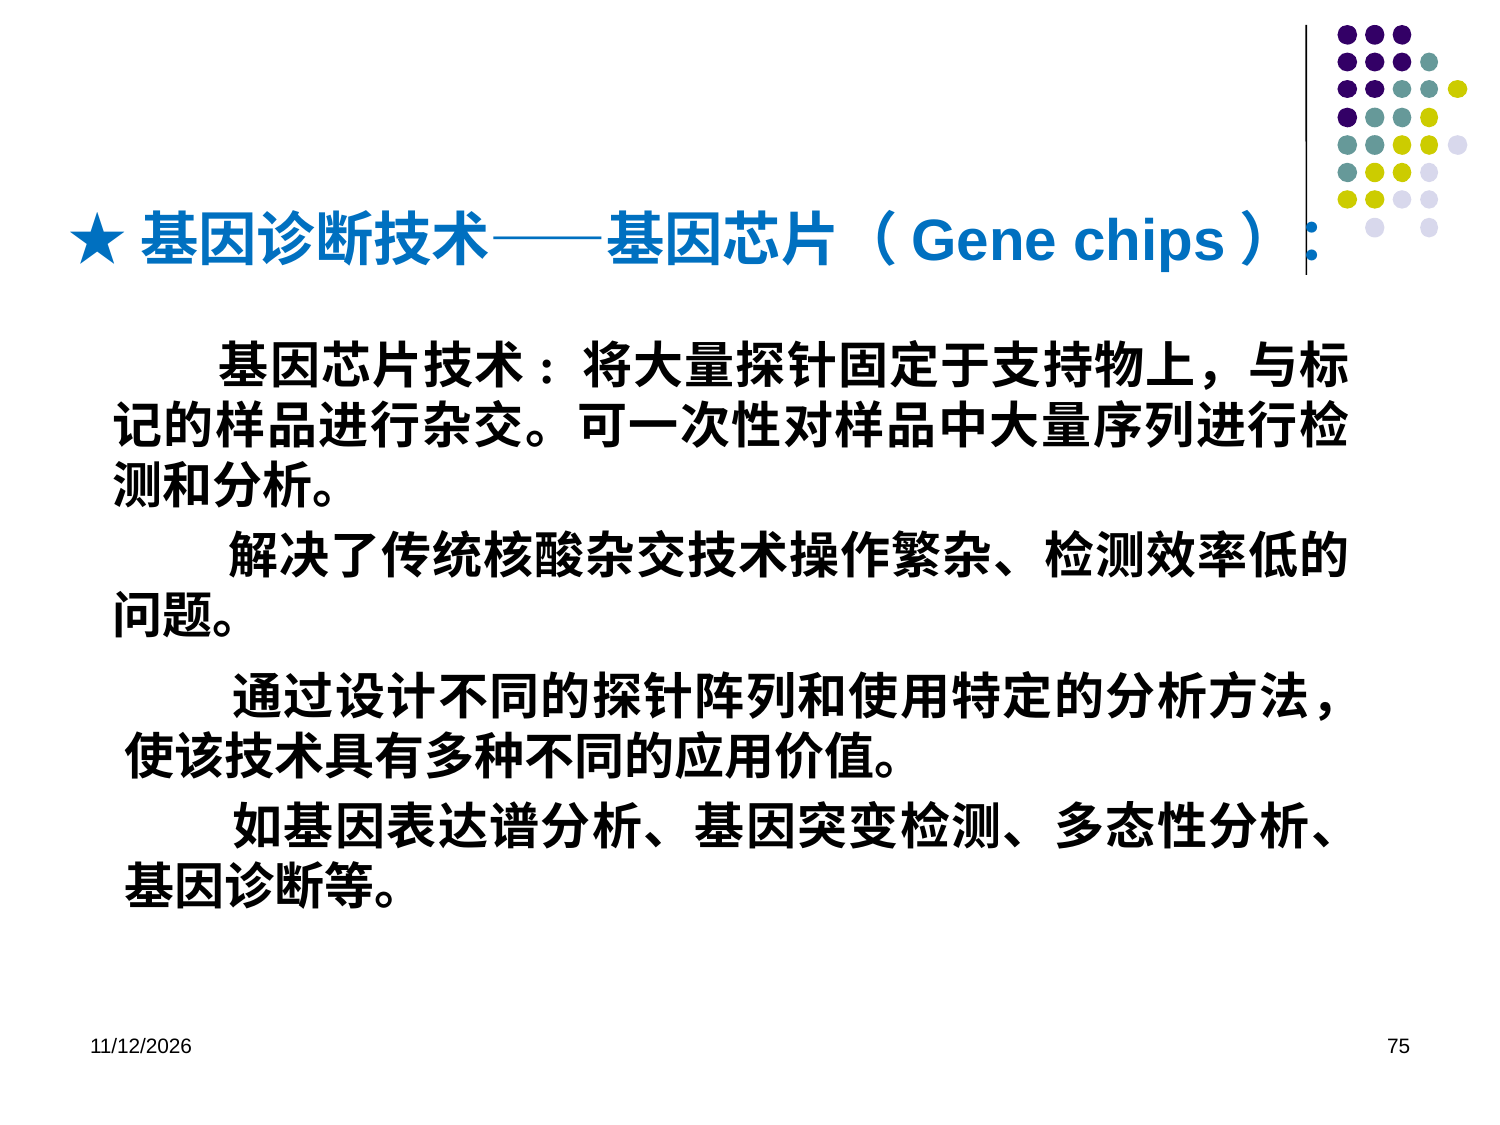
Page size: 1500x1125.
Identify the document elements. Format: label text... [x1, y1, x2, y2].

list ★基因诊断技术——基因芯片（Gene chips）： [53, 195, 1447, 315]
text_box 基因芯片技术: 将大量探针固定于支持物上，与标记的样品进行杂交。可一次性对样品中大量序列进行检测和分析。 解决了传统核酸杂交技术操作繁杂、检测效率低的问题。 [41, 326, 1364, 634]
slide_number 75 [1074, 1024, 1426, 1101]
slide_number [74, 1024, 426, 1101]
text_box 通过设计不同的探针阵列和使用特定的分析方法，使该技术具有多种不同的应用价值。 如基因表达谱分析、基因突变检测、多态性分析、基因诊断等。 [53, 657, 1376, 953]
